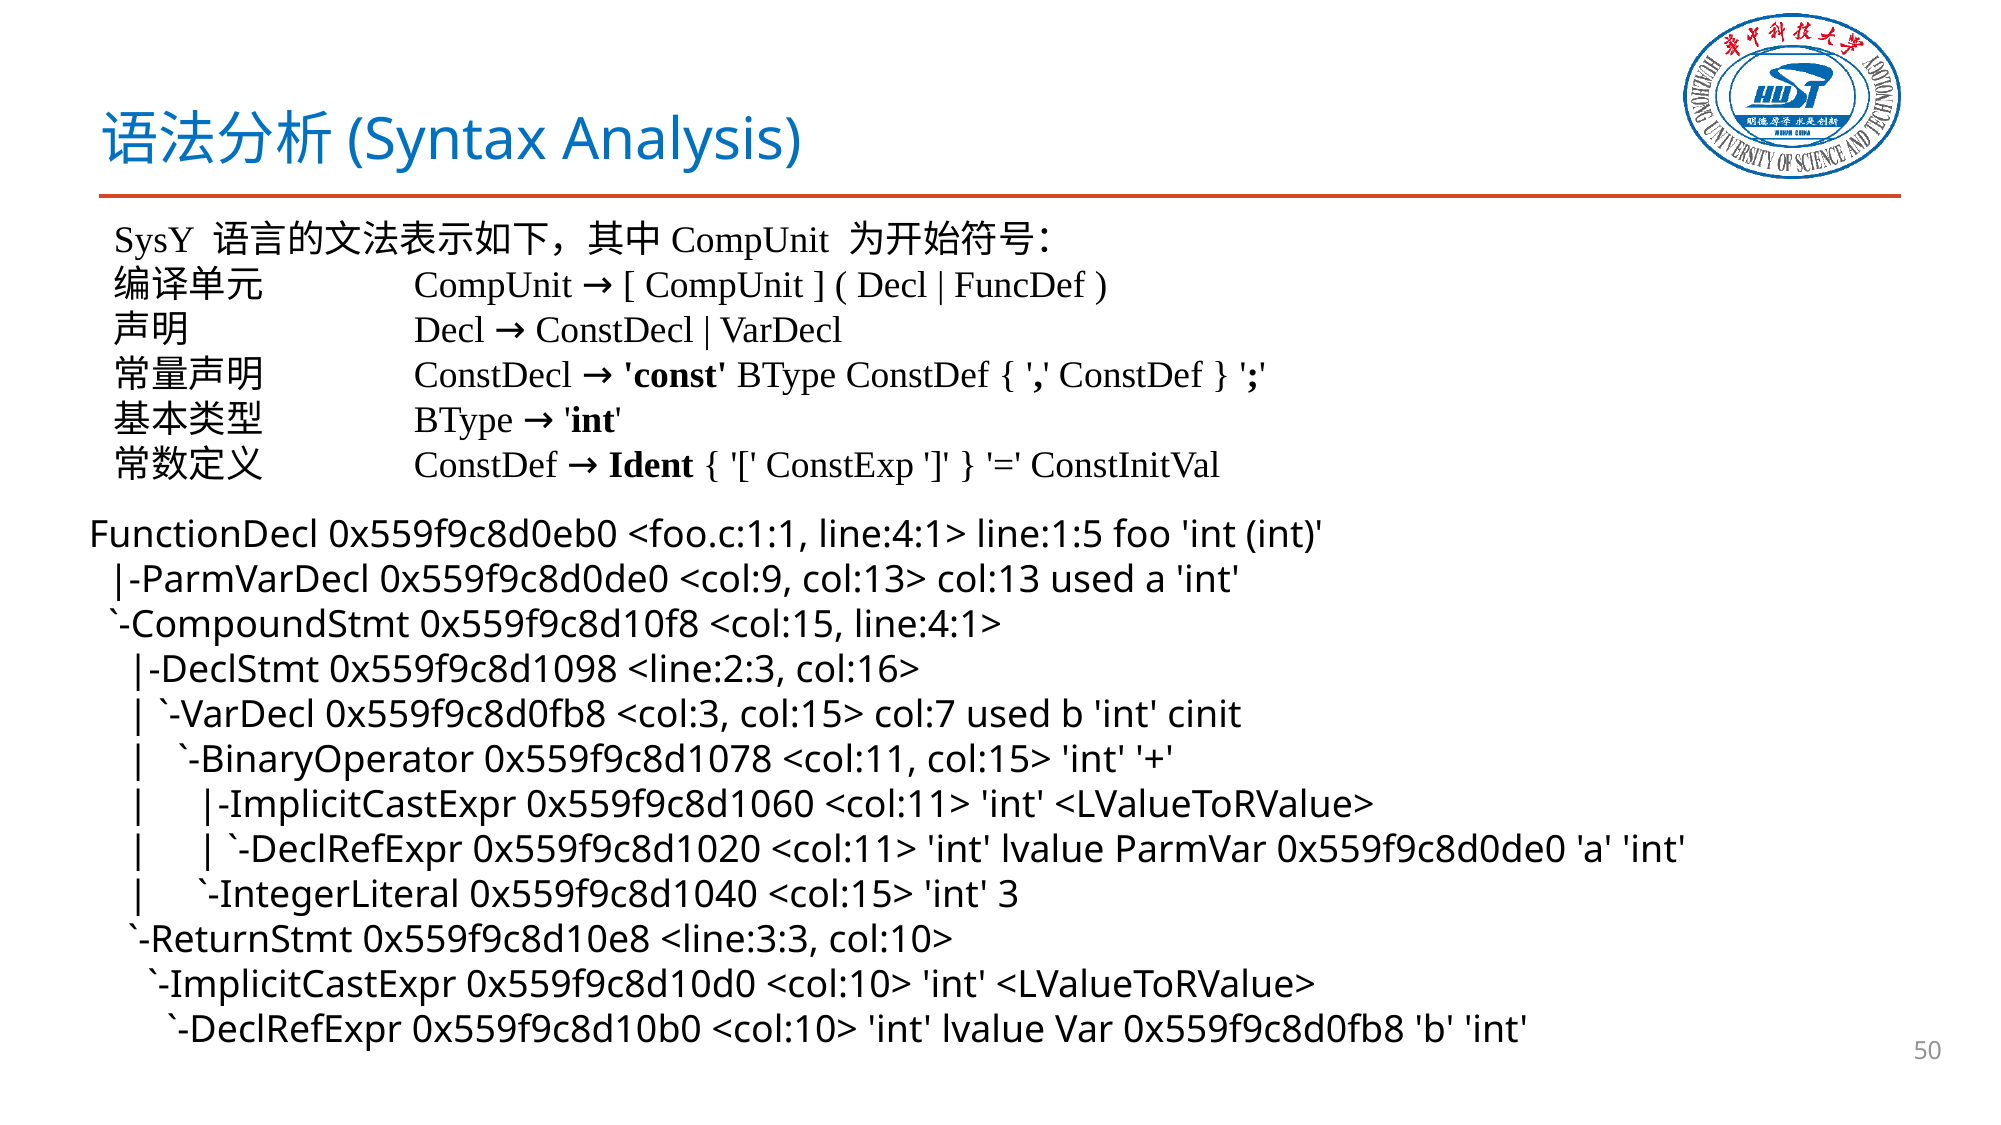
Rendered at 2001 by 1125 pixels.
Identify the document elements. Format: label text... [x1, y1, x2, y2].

slide_number 50 [1373, 1036, 1957, 1097]
list SysY 语言的文法表示如下，其中CompUnit 为开始符号： 编译单元 CompUnit → [ CompUnit ] ( Decl | FuncDef ) 声明 Decl → ConstDecl | VarDecl 常量声明 ConstDecl → 'const' BType ConstDef { ',' ConstDef } ';' 基本类型 BType → 'int' 常数定义 ConstDef → Ident { '[' ConstExp ']' } '=' ConstInitVal [98, 206, 1384, 502]
text_box FunctionDecl 0x559f9c8d0eb0 <foo.c:1:1, line:4:1> line:1:5 foo 'int (int)' |-ParmVarDecl 0x559f9c8d0de0 <col:9, col:13> col:13 used a 'int' `-CompoundStmt 0x559f9c8d10f8 <col:15, line:4:1> |-DeclStmt 0x559f9c8d1098 <line:2:3, col:16> | `-VarDecl 0x559f9c8d0fb8 <col:3, col:15> col:7 used b 'int' cinit | `-BinaryOperator 0x559f9c8d1078 <col:11, col:15> 'int' '+' | |-ImplicitCastExpr 0x559f9c8d1060 <col:11> 'int' <LValueToRValue> | | `-DeclRefExpr 0x559f9c8d1020 <col:11> 'int' lvalue ParmVar 0x559f9c8d0de0 'a' 'int' | `-IntegerLiteral 0x559f9c8d1040 <col:15> 'int' 3 `-ReturnStmt 0x559f9c8d10e8 <line:3:3, col:10> `-ImplicitCastExpr 0x559f9c8d10d0 <col:10> 'int' <LValueToRValue> `-DeclRefExpr 0x559f9c8d10b0 <col:10> 'int' lvalue Var 0x559f9c8d0fb8 'b' 'int' [74, 502, 1902, 1058]
title 语法分析(Syntax Analysis) [85, 73, 1214, 179]
picture [1683, 13, 1901, 179]
